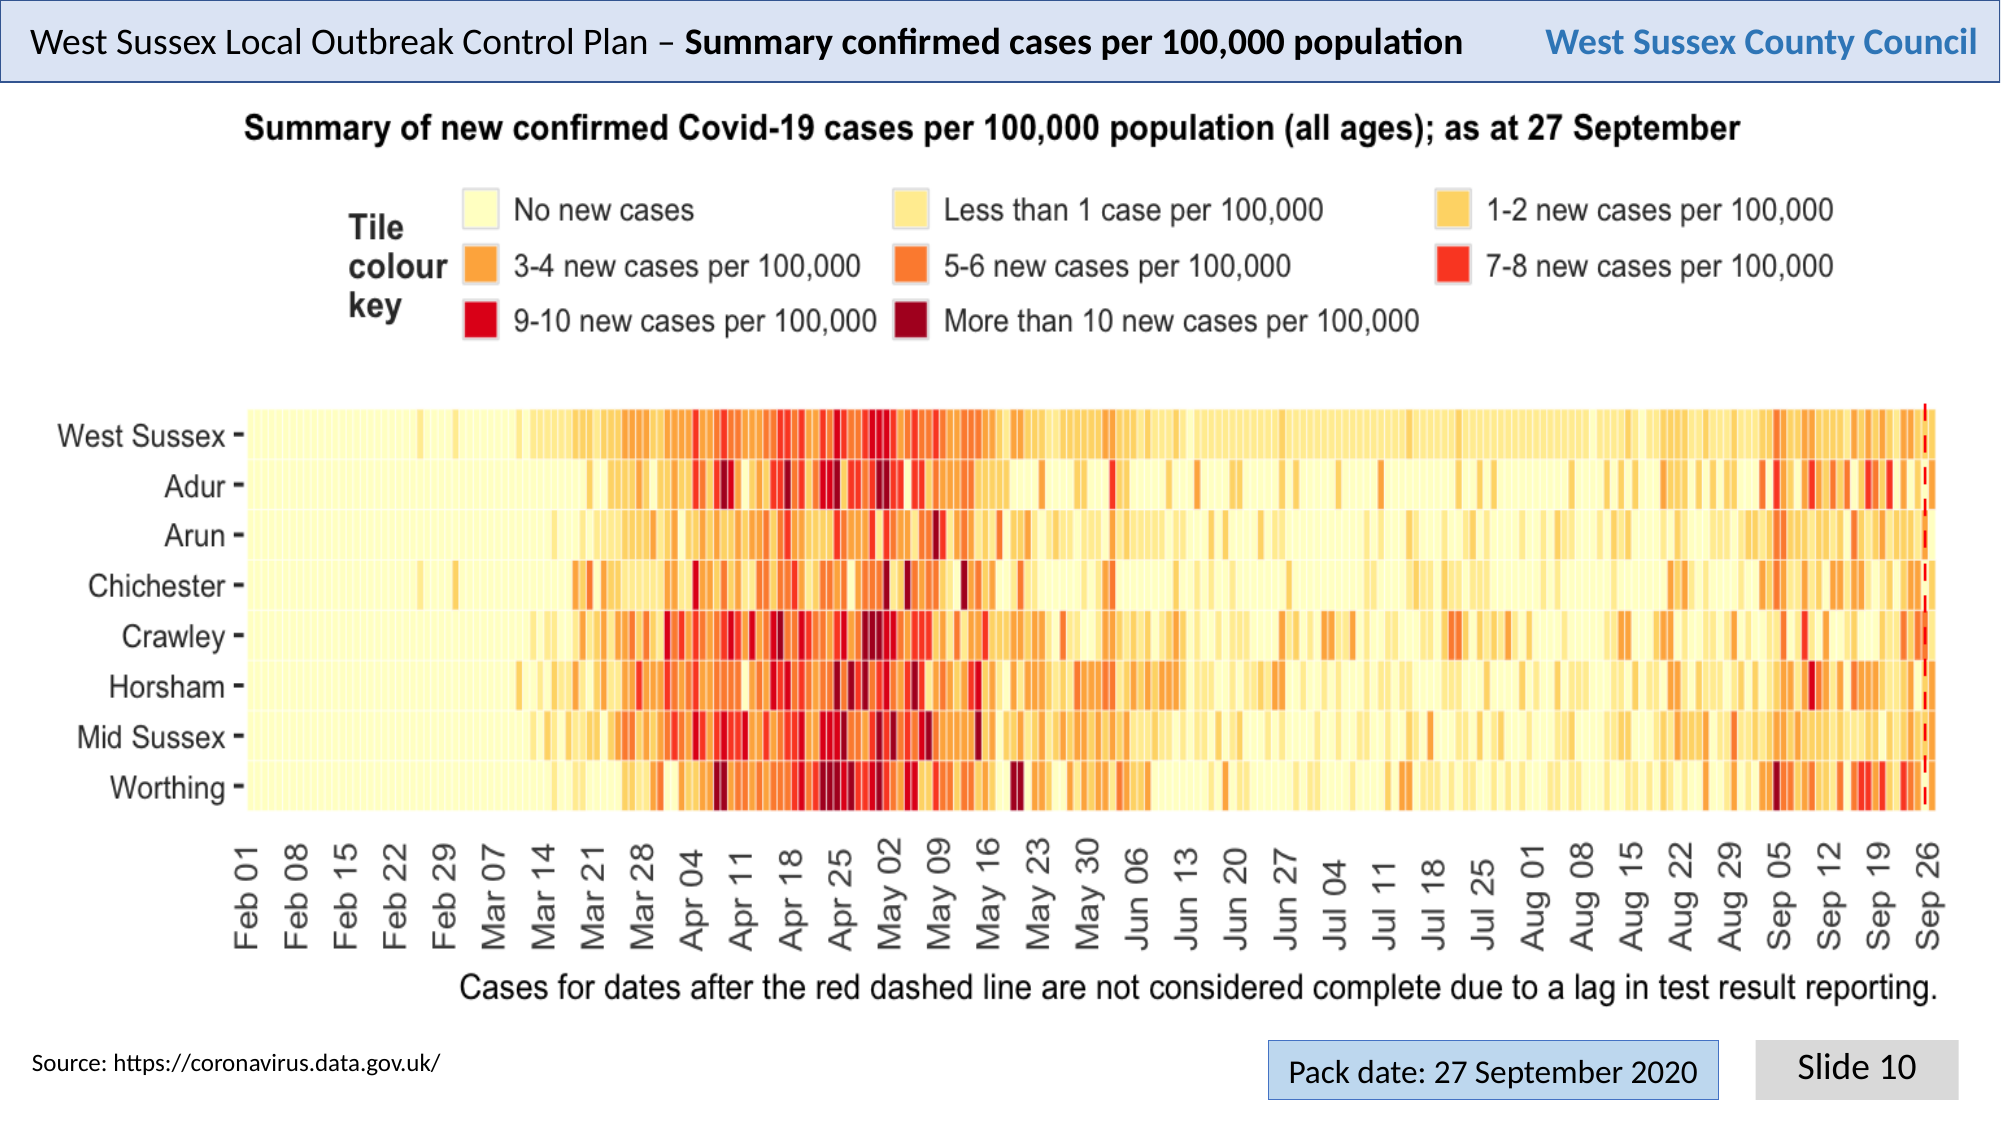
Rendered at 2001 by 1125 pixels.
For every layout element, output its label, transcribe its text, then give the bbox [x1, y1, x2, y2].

list Slide 10 [1755, 1040, 1959, 1100]
picture [38, 91, 1959, 1028]
list Source: https://coronavirus.data.gov.uk/ [17, 1042, 660, 1103]
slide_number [1268, 1040, 1719, 1100]
